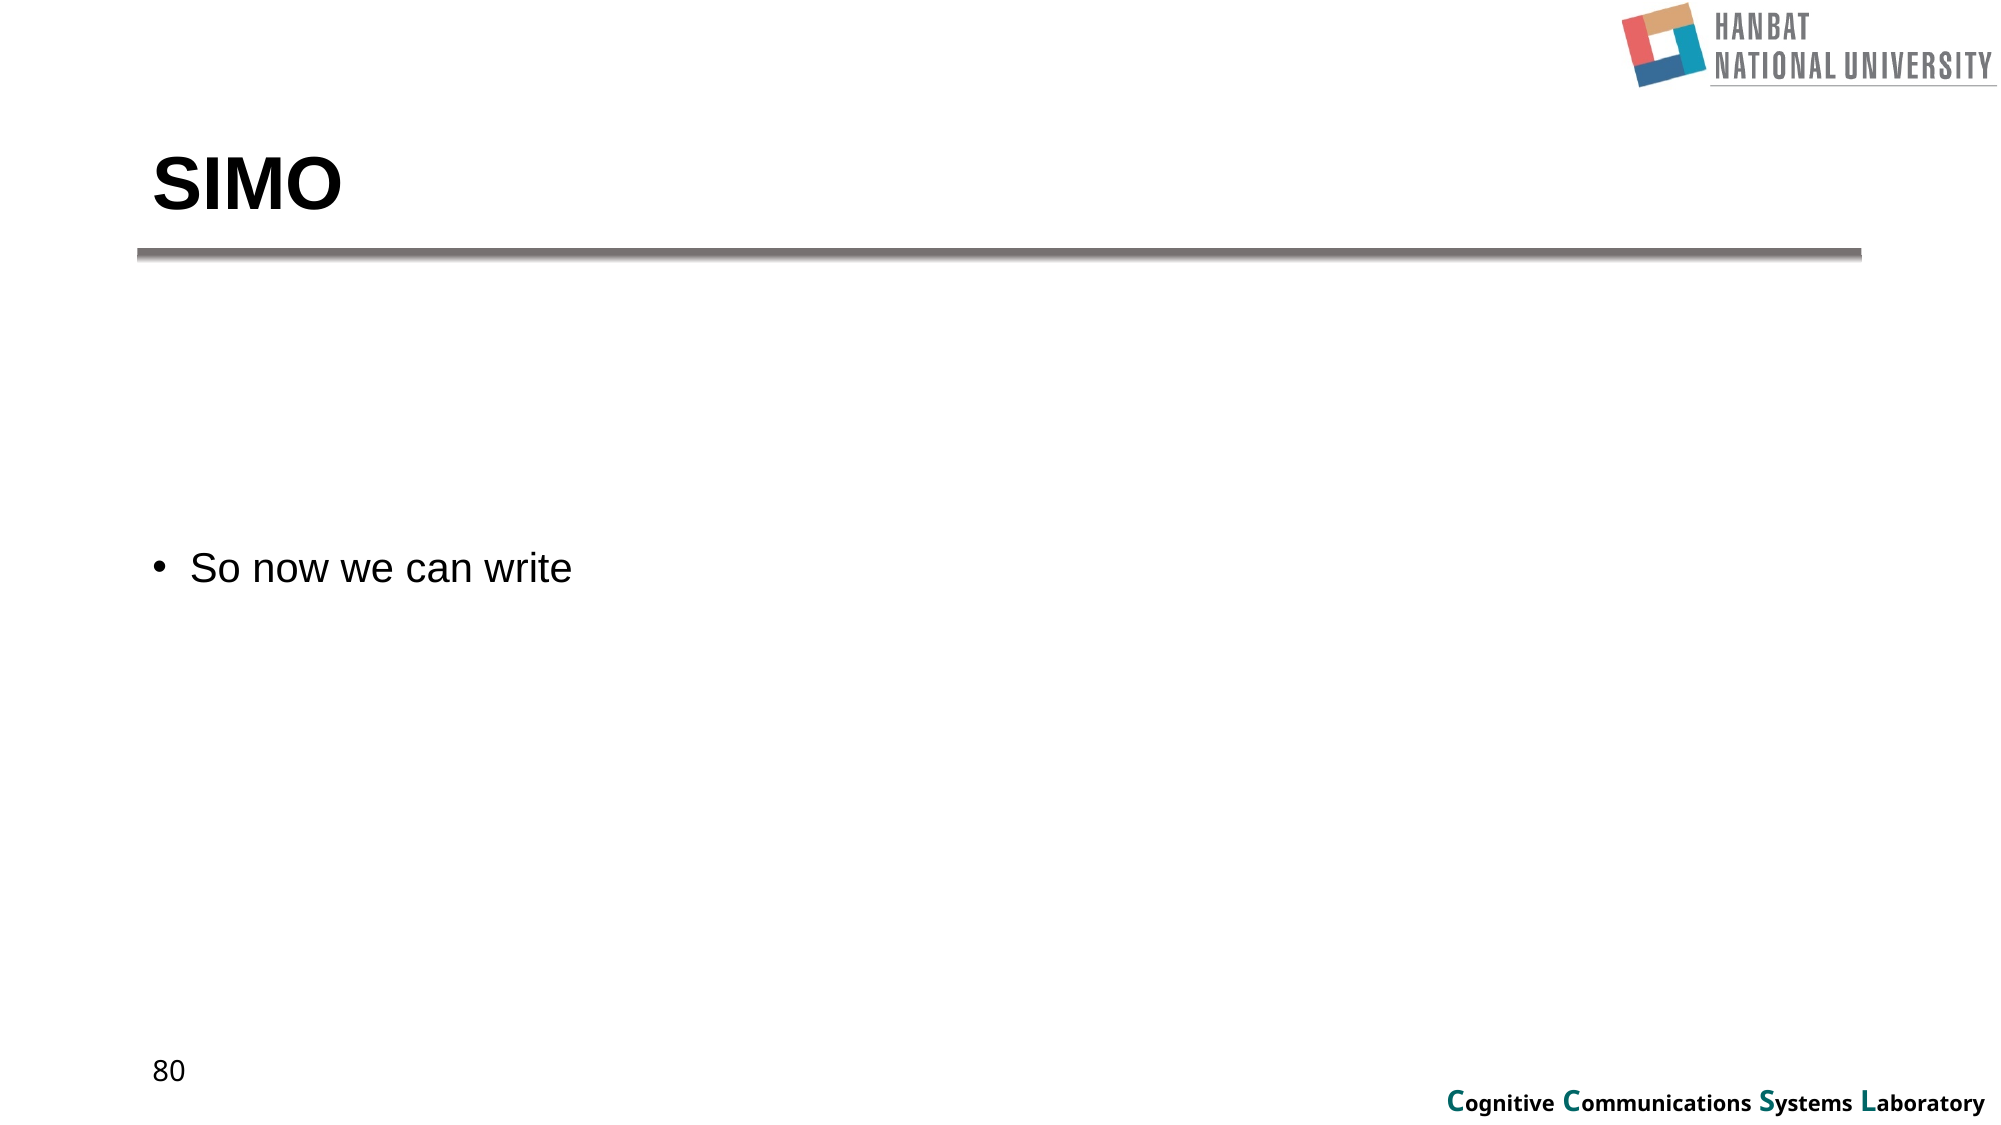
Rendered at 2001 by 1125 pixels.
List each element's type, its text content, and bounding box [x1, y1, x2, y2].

picture [1621, 2, 1998, 90]
title SIMO [137, 129, 1863, 242]
slide_number 80 [137, 1042, 357, 1103]
